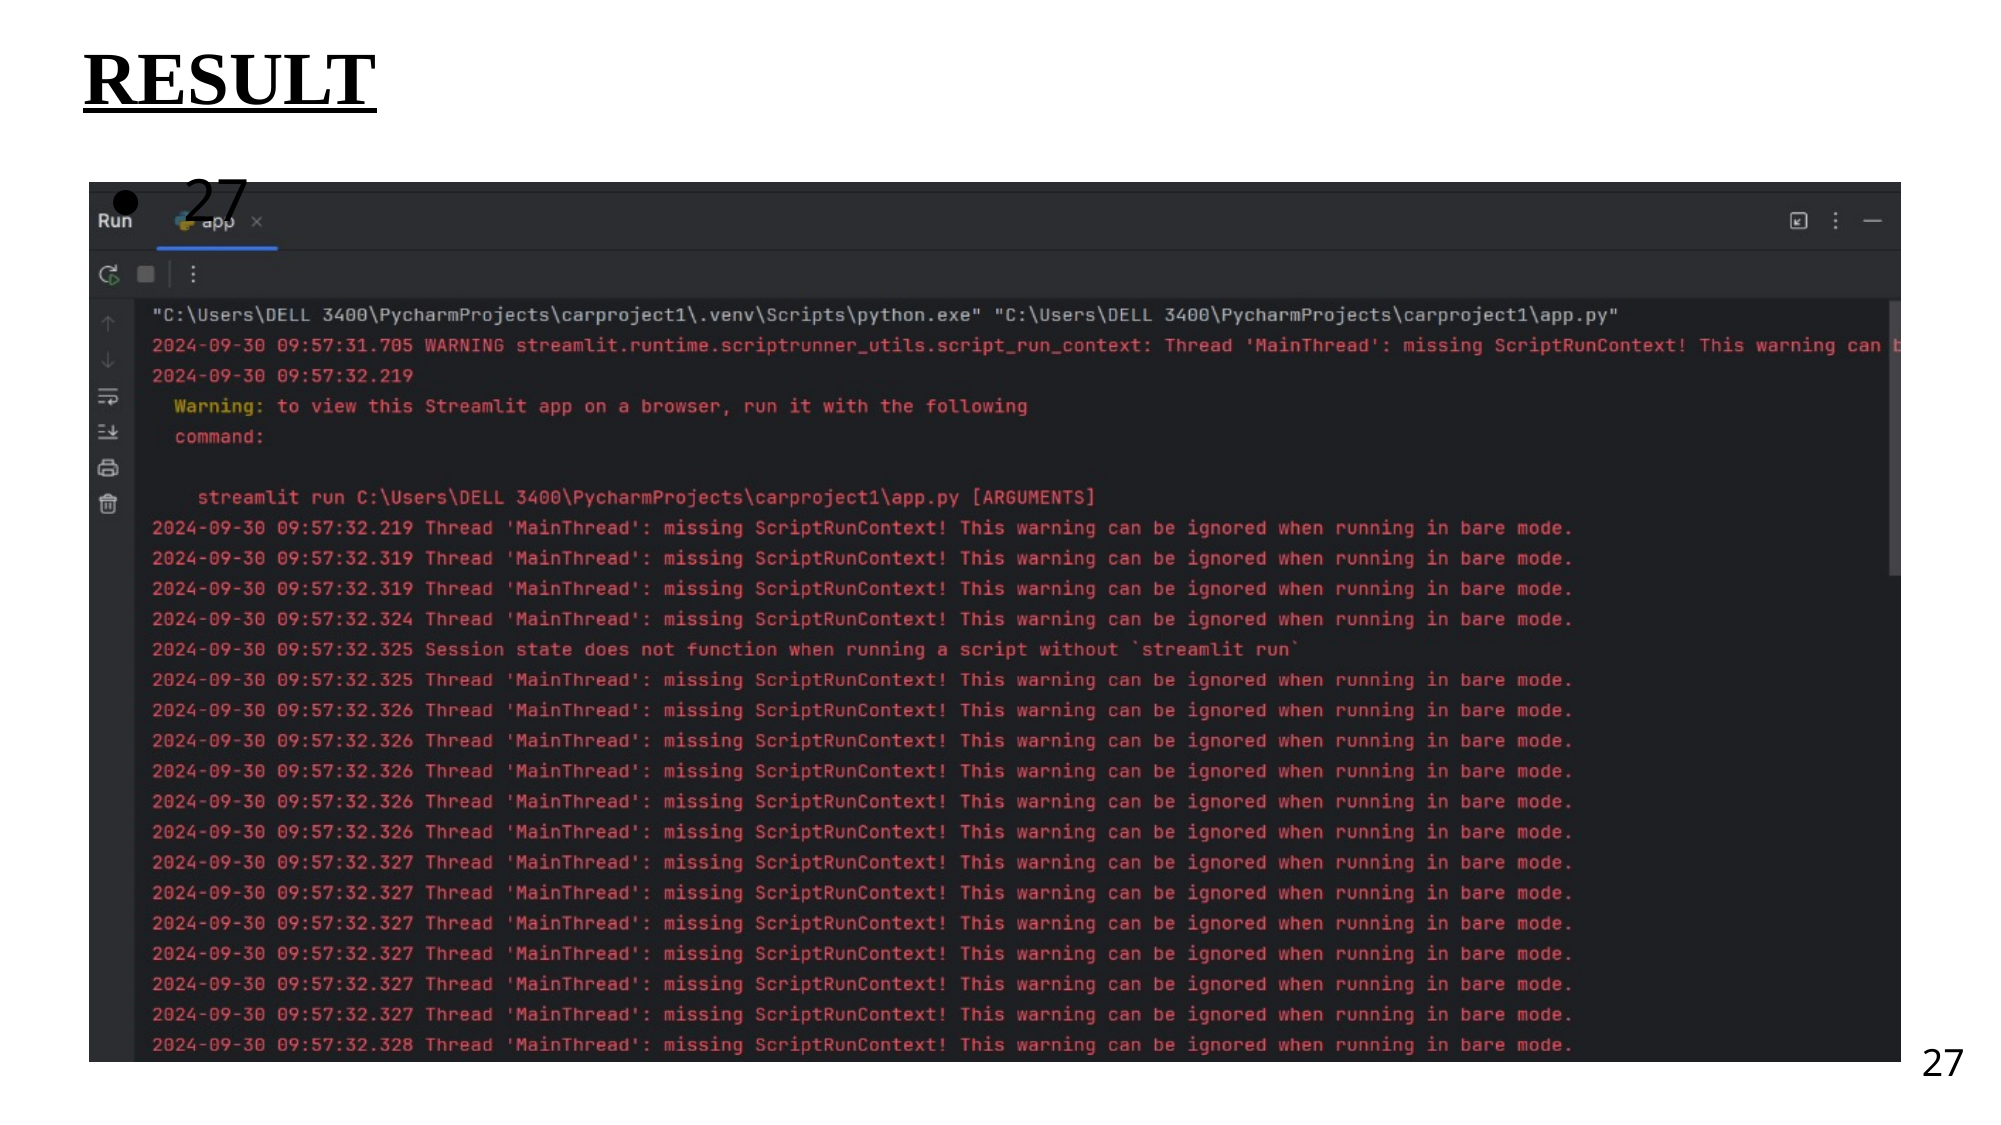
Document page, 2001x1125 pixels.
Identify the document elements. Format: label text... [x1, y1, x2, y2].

text_box 27 [1907, 1031, 1980, 1092]
list 27 [68, 156, 1986, 1101]
title RESULT [68, 24, 1932, 141]
picture [89, 182, 1902, 1063]
